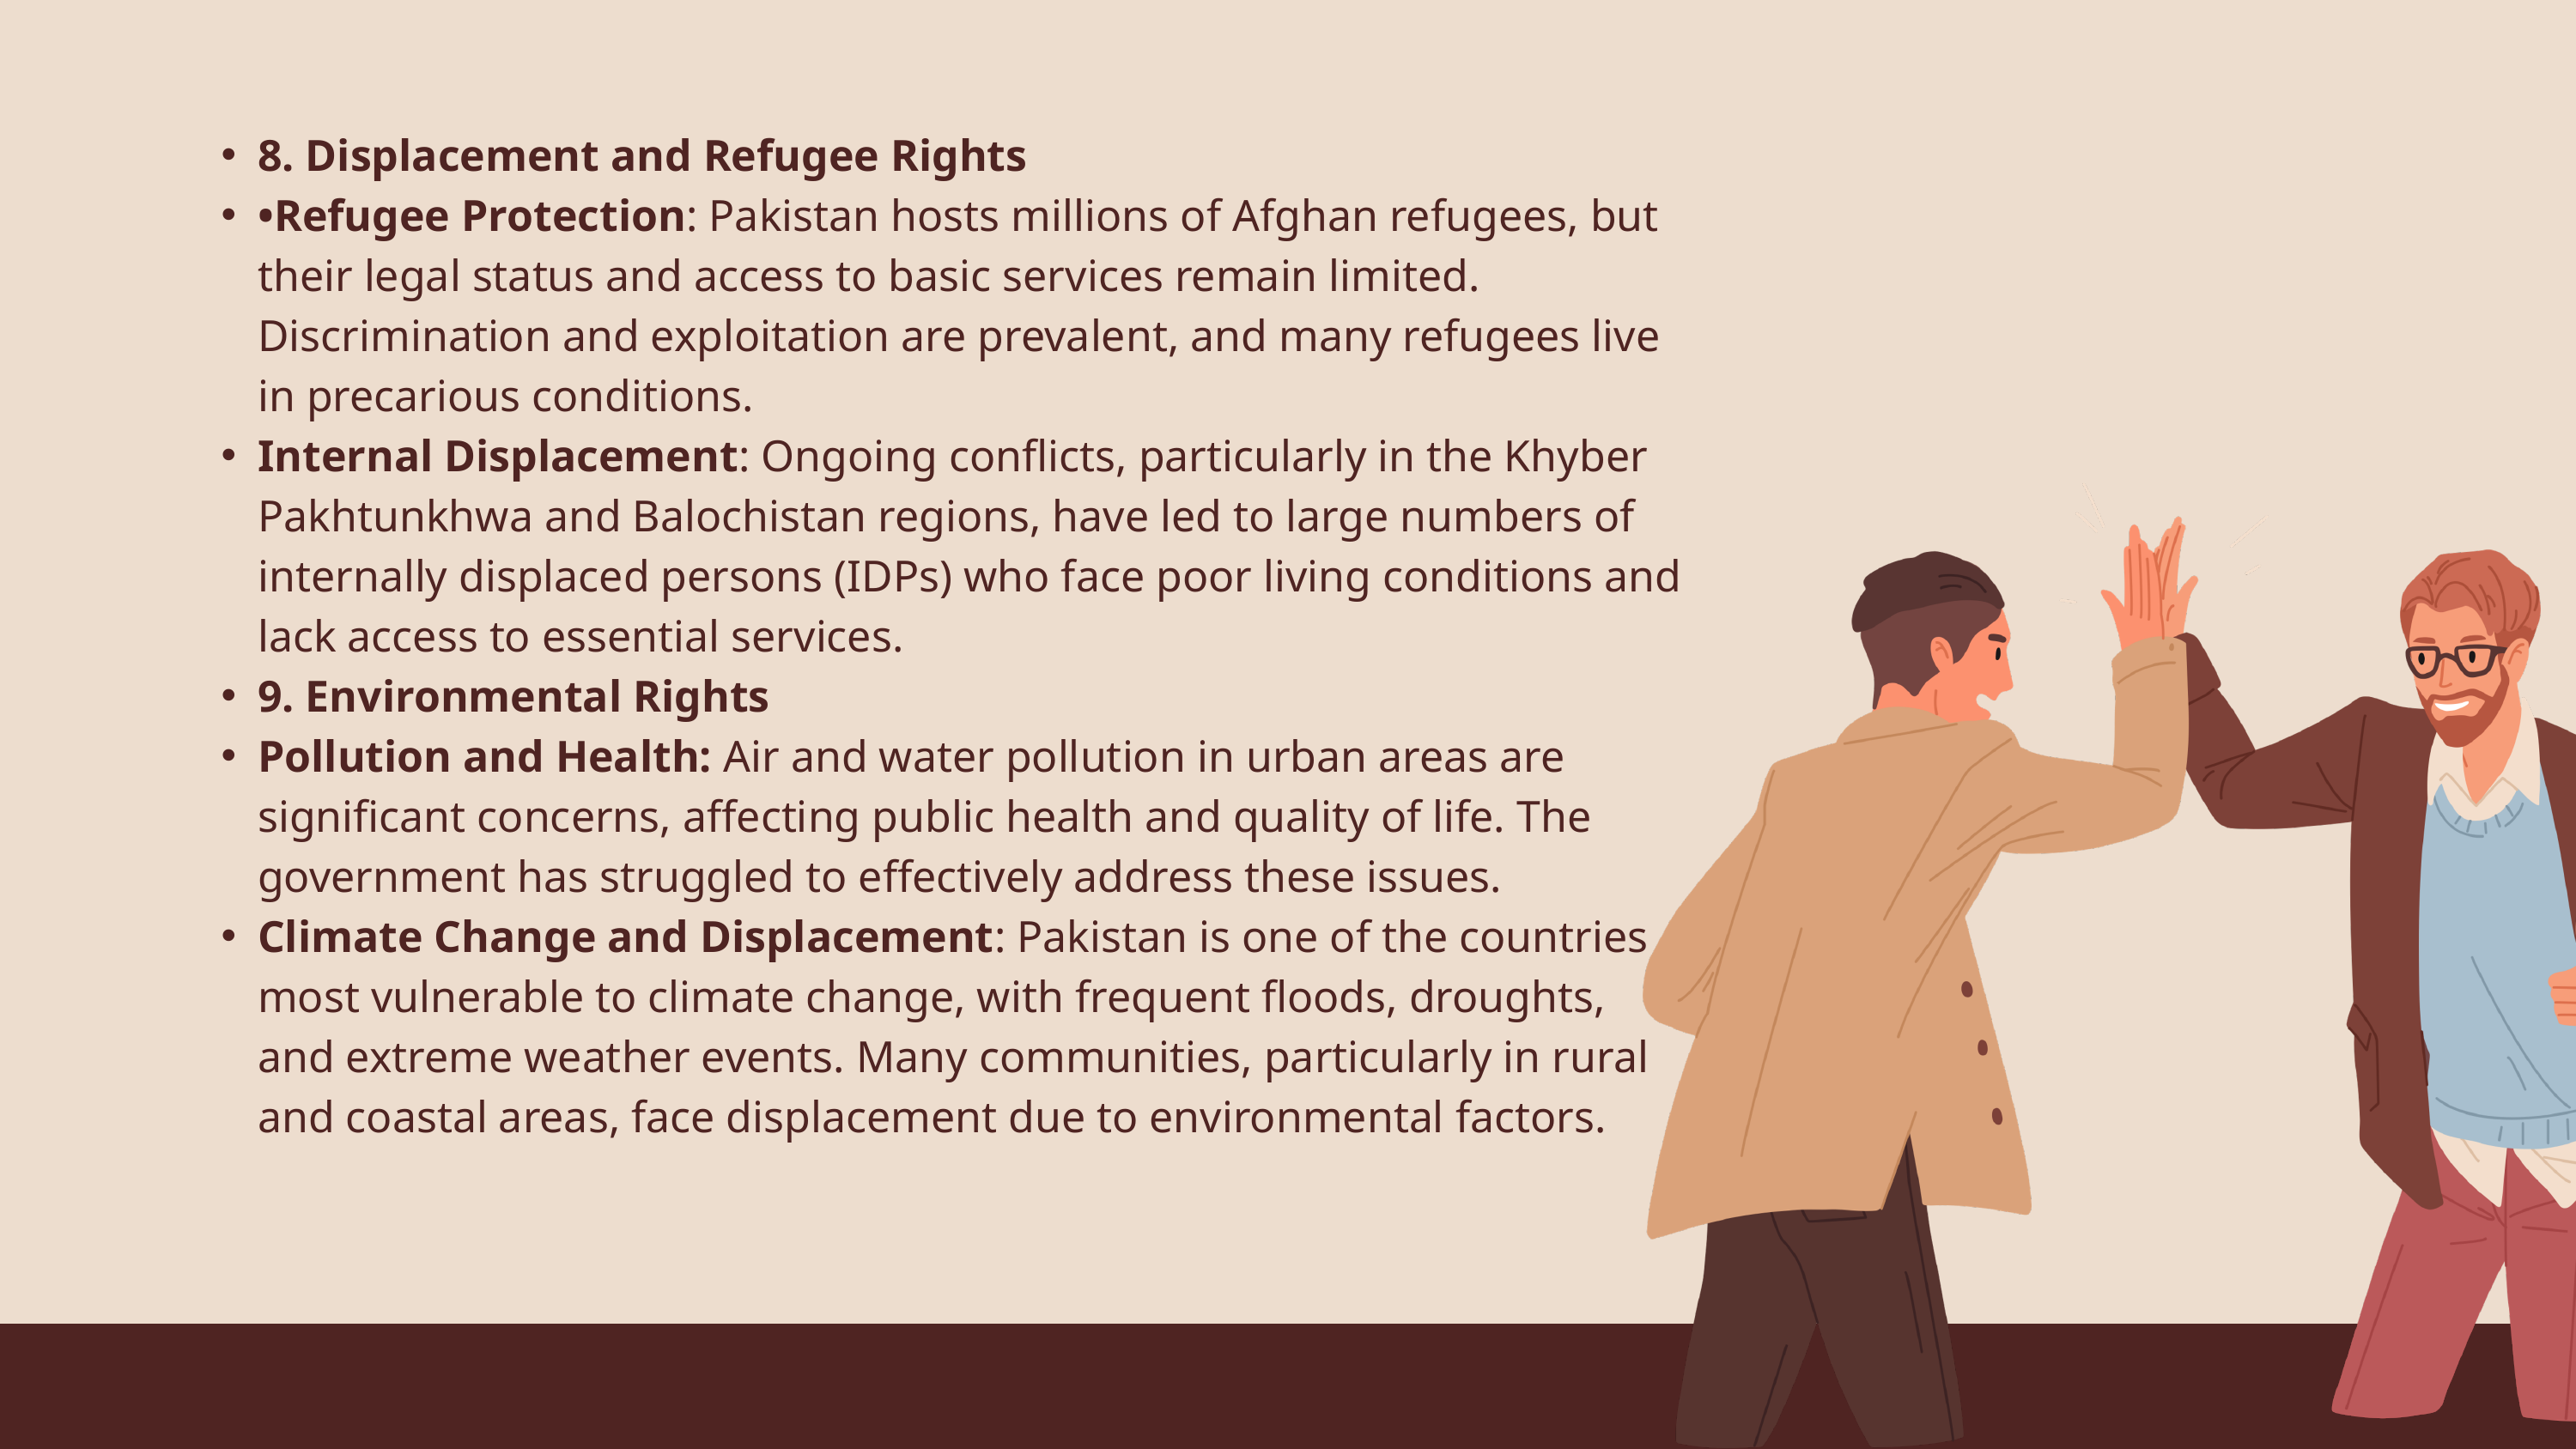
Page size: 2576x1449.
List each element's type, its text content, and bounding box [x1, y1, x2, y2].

text_box 8. Displacement and Refugee Rights •Refugee Protection: Pakistan hosts millions of Afghan refugees, but their legal status and access to basic services remain limited. Discrimination and exploitation are prevalent, and many refugees live in precarious conditions. Internal Displacement: Ongoing conflicts, particularly in the Khyber Pakhtunkhwa and Balochistan regions, have led to large numbers of internally displaced persons (IDPs) who face poor living conditions and lack access to essential services. 9. Environmental Rights Pollution and Health: Air and water pollution in urban areas are significant concerns, affecting public health and quality of life. The government has struggled to effectively address these issues. Climate Change and Displacement: Pakistan is one of the countries most vulnerable to climate change, with frequent floods, droughts, and extreme weather events. Many communities, particularly in rural and coastal areas, face displacement due to environmental factors. [185, 119, 1686, 1142]
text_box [0, 1323, 2576, 1449]
text_box [1642, 482, 2576, 1323]
